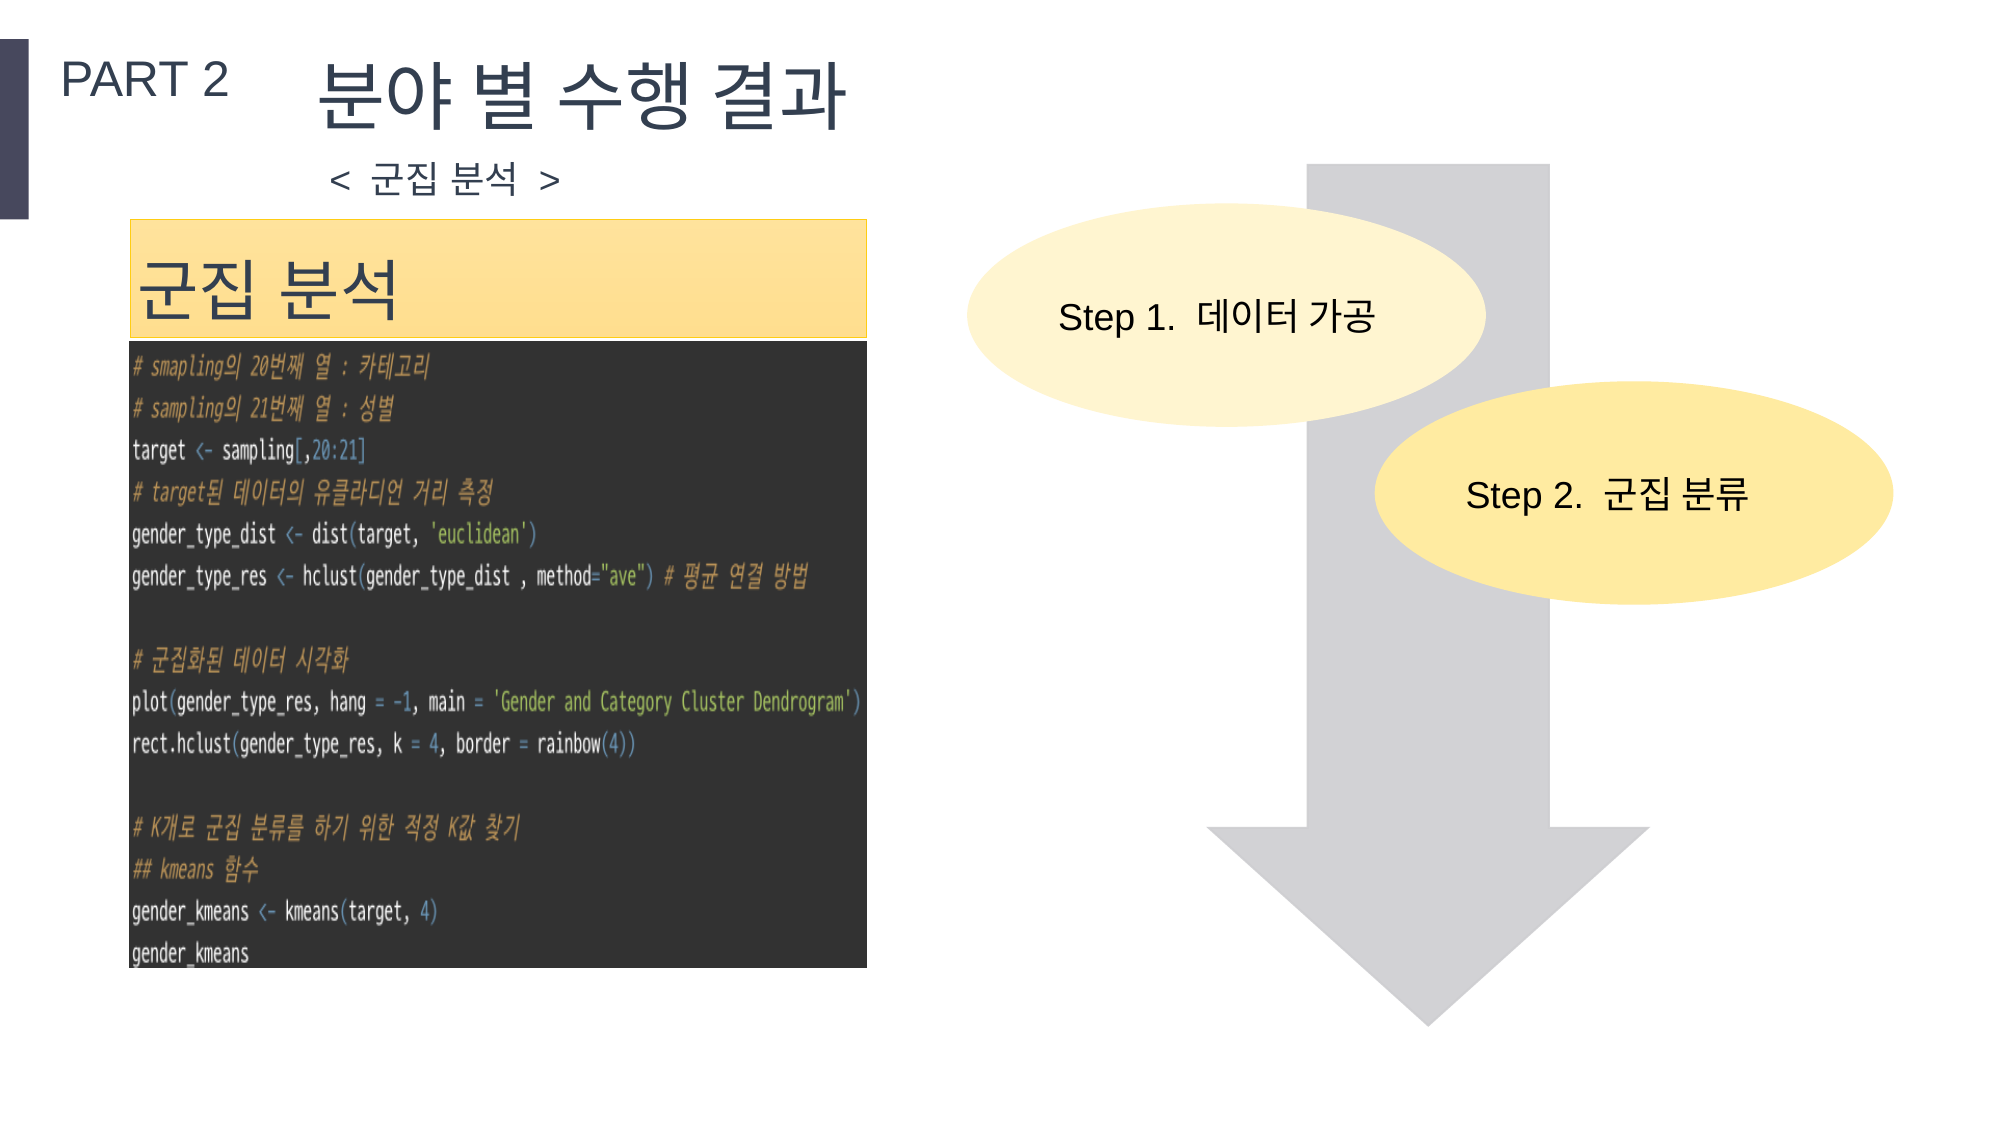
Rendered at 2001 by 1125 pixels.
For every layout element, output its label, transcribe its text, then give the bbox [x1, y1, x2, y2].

text_box 분야 별 수행 결과 [308, 41, 857, 147]
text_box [966, 203, 1487, 428]
text_box [0, 39, 29, 220]
text_box [1208, 428, 1648, 1026]
text_box [1307, 164, 1549, 380]
text_box 군집 분석 [130, 219, 867, 338]
picture [129, 341, 867, 969]
text_box < 군집 분석 > [311, 149, 569, 209]
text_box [1374, 380, 1894, 605]
text_box PART 2 [52, 39, 238, 114]
